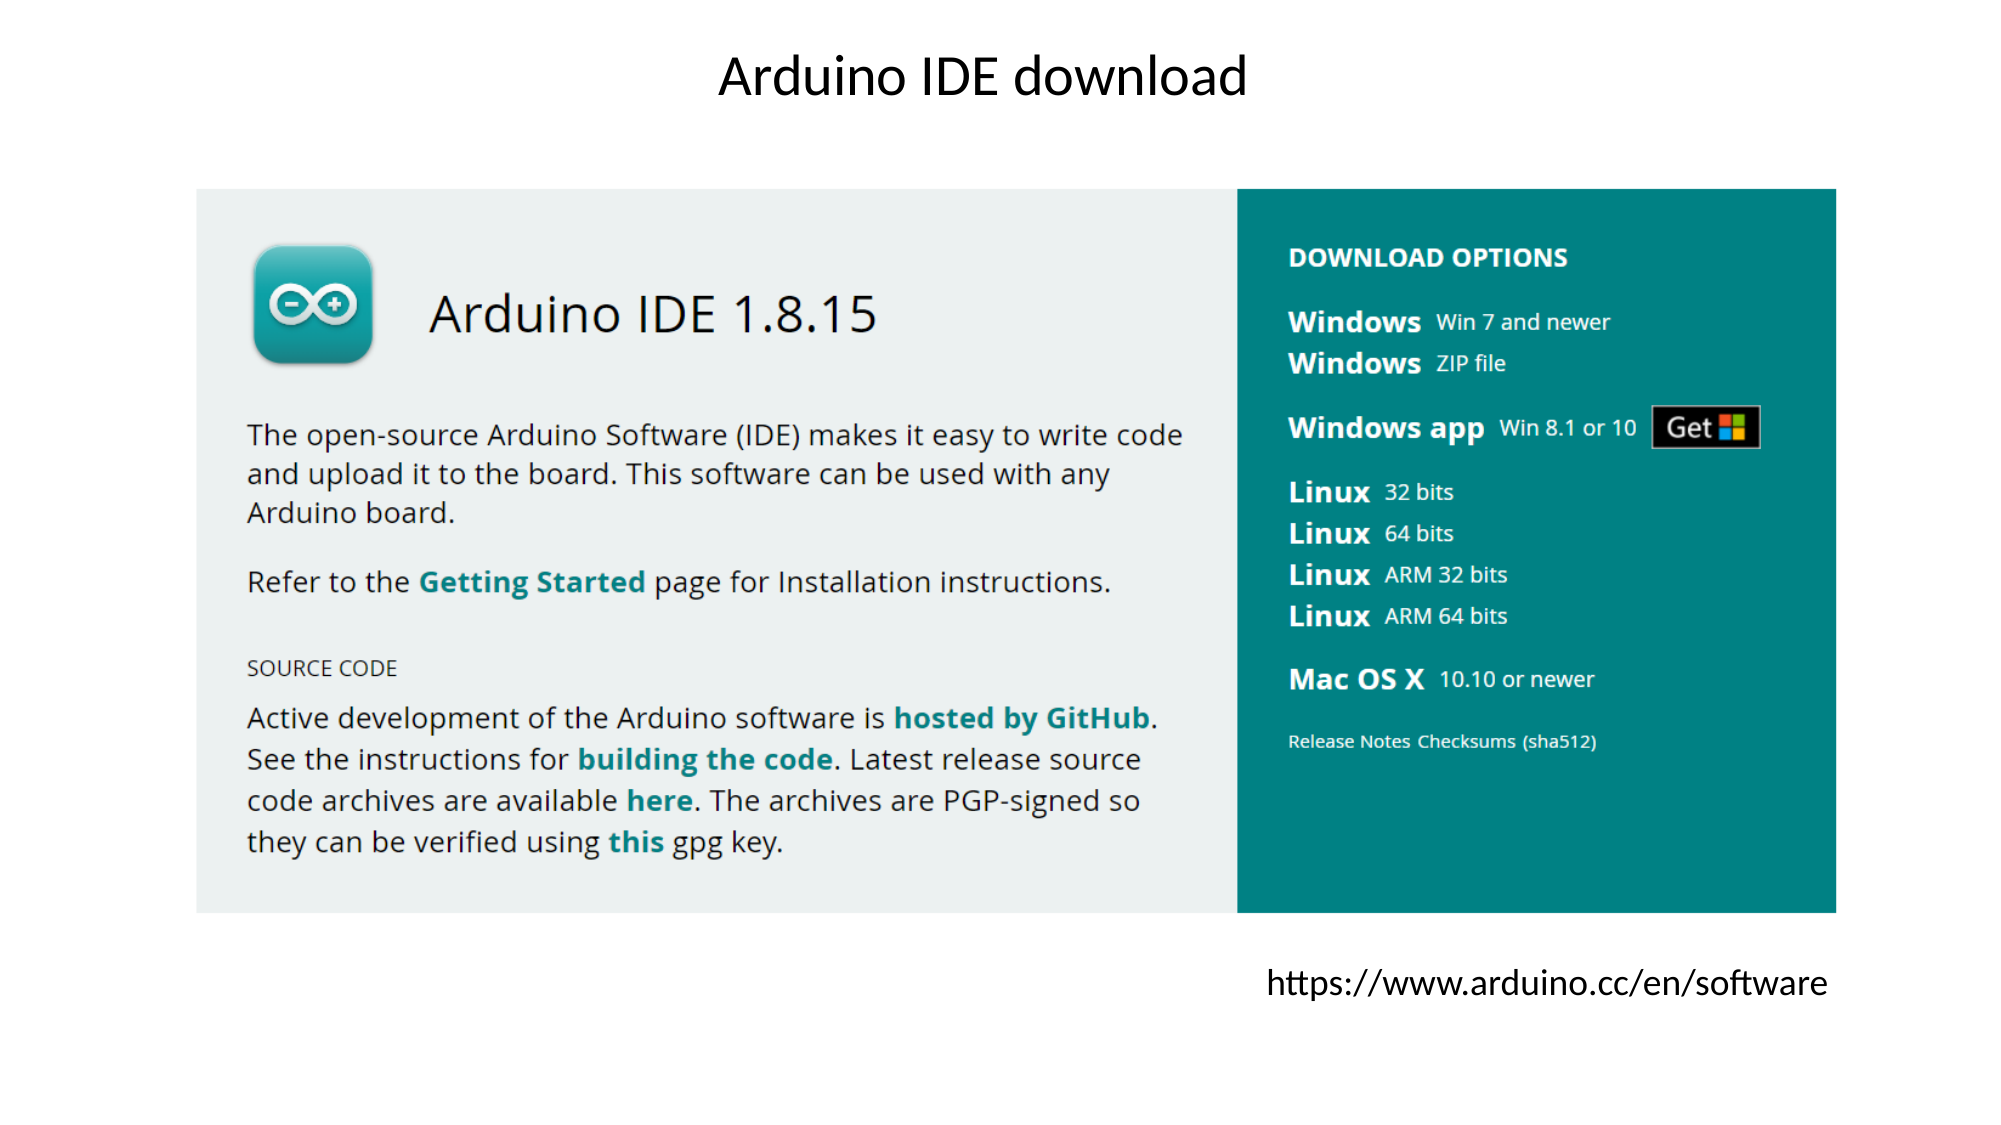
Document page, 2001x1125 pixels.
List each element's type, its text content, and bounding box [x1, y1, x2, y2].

text_box Arduino IDE download [686, 29, 1282, 115]
text_box https://www.arduino.cc/en/software [1251, 950, 1844, 1011]
picture [171, 165, 1859, 931]
